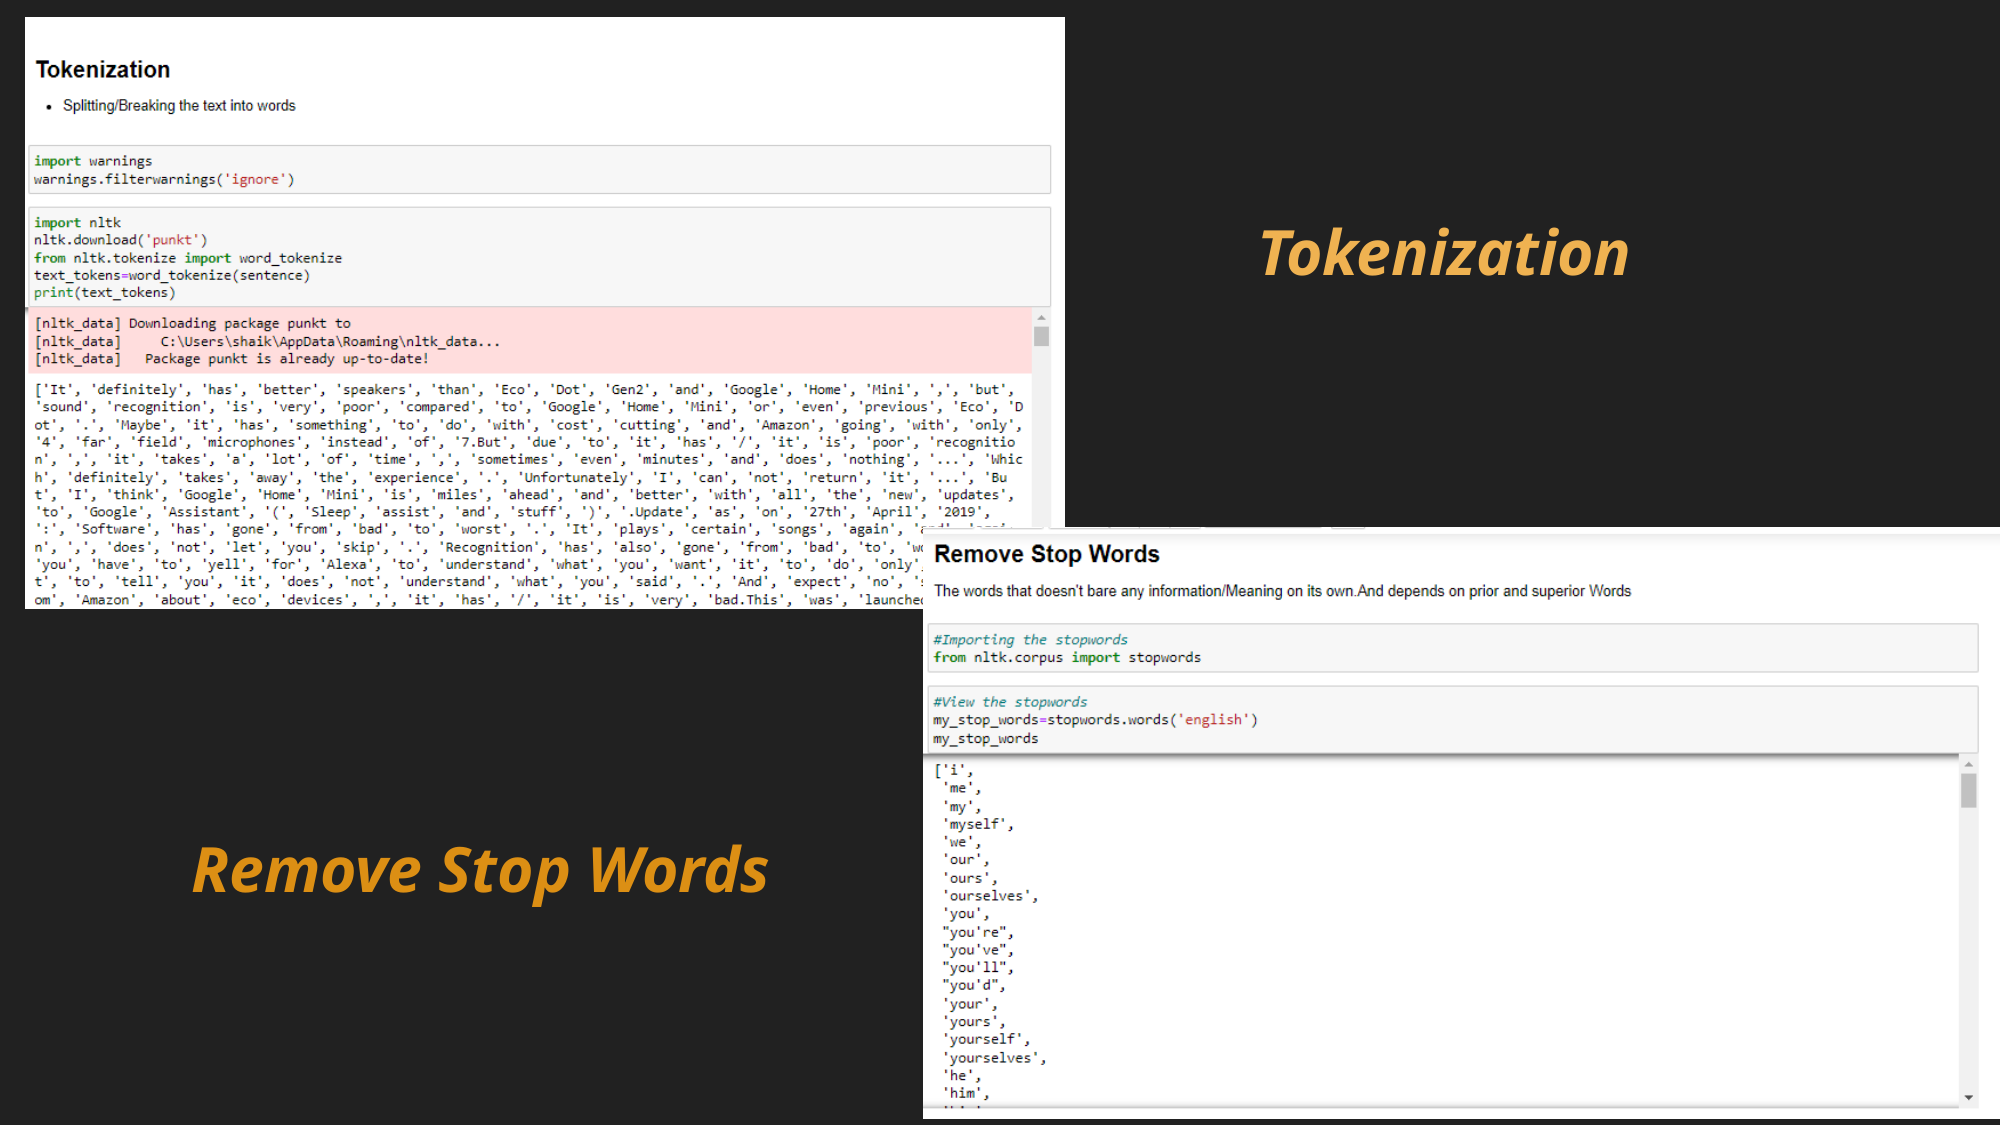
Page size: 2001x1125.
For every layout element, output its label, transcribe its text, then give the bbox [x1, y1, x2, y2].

text_box Tokenization [1242, 205, 1682, 295]
picture [25, 17, 2000, 1119]
text_box Remove Stop Words [176, 822, 914, 913]
